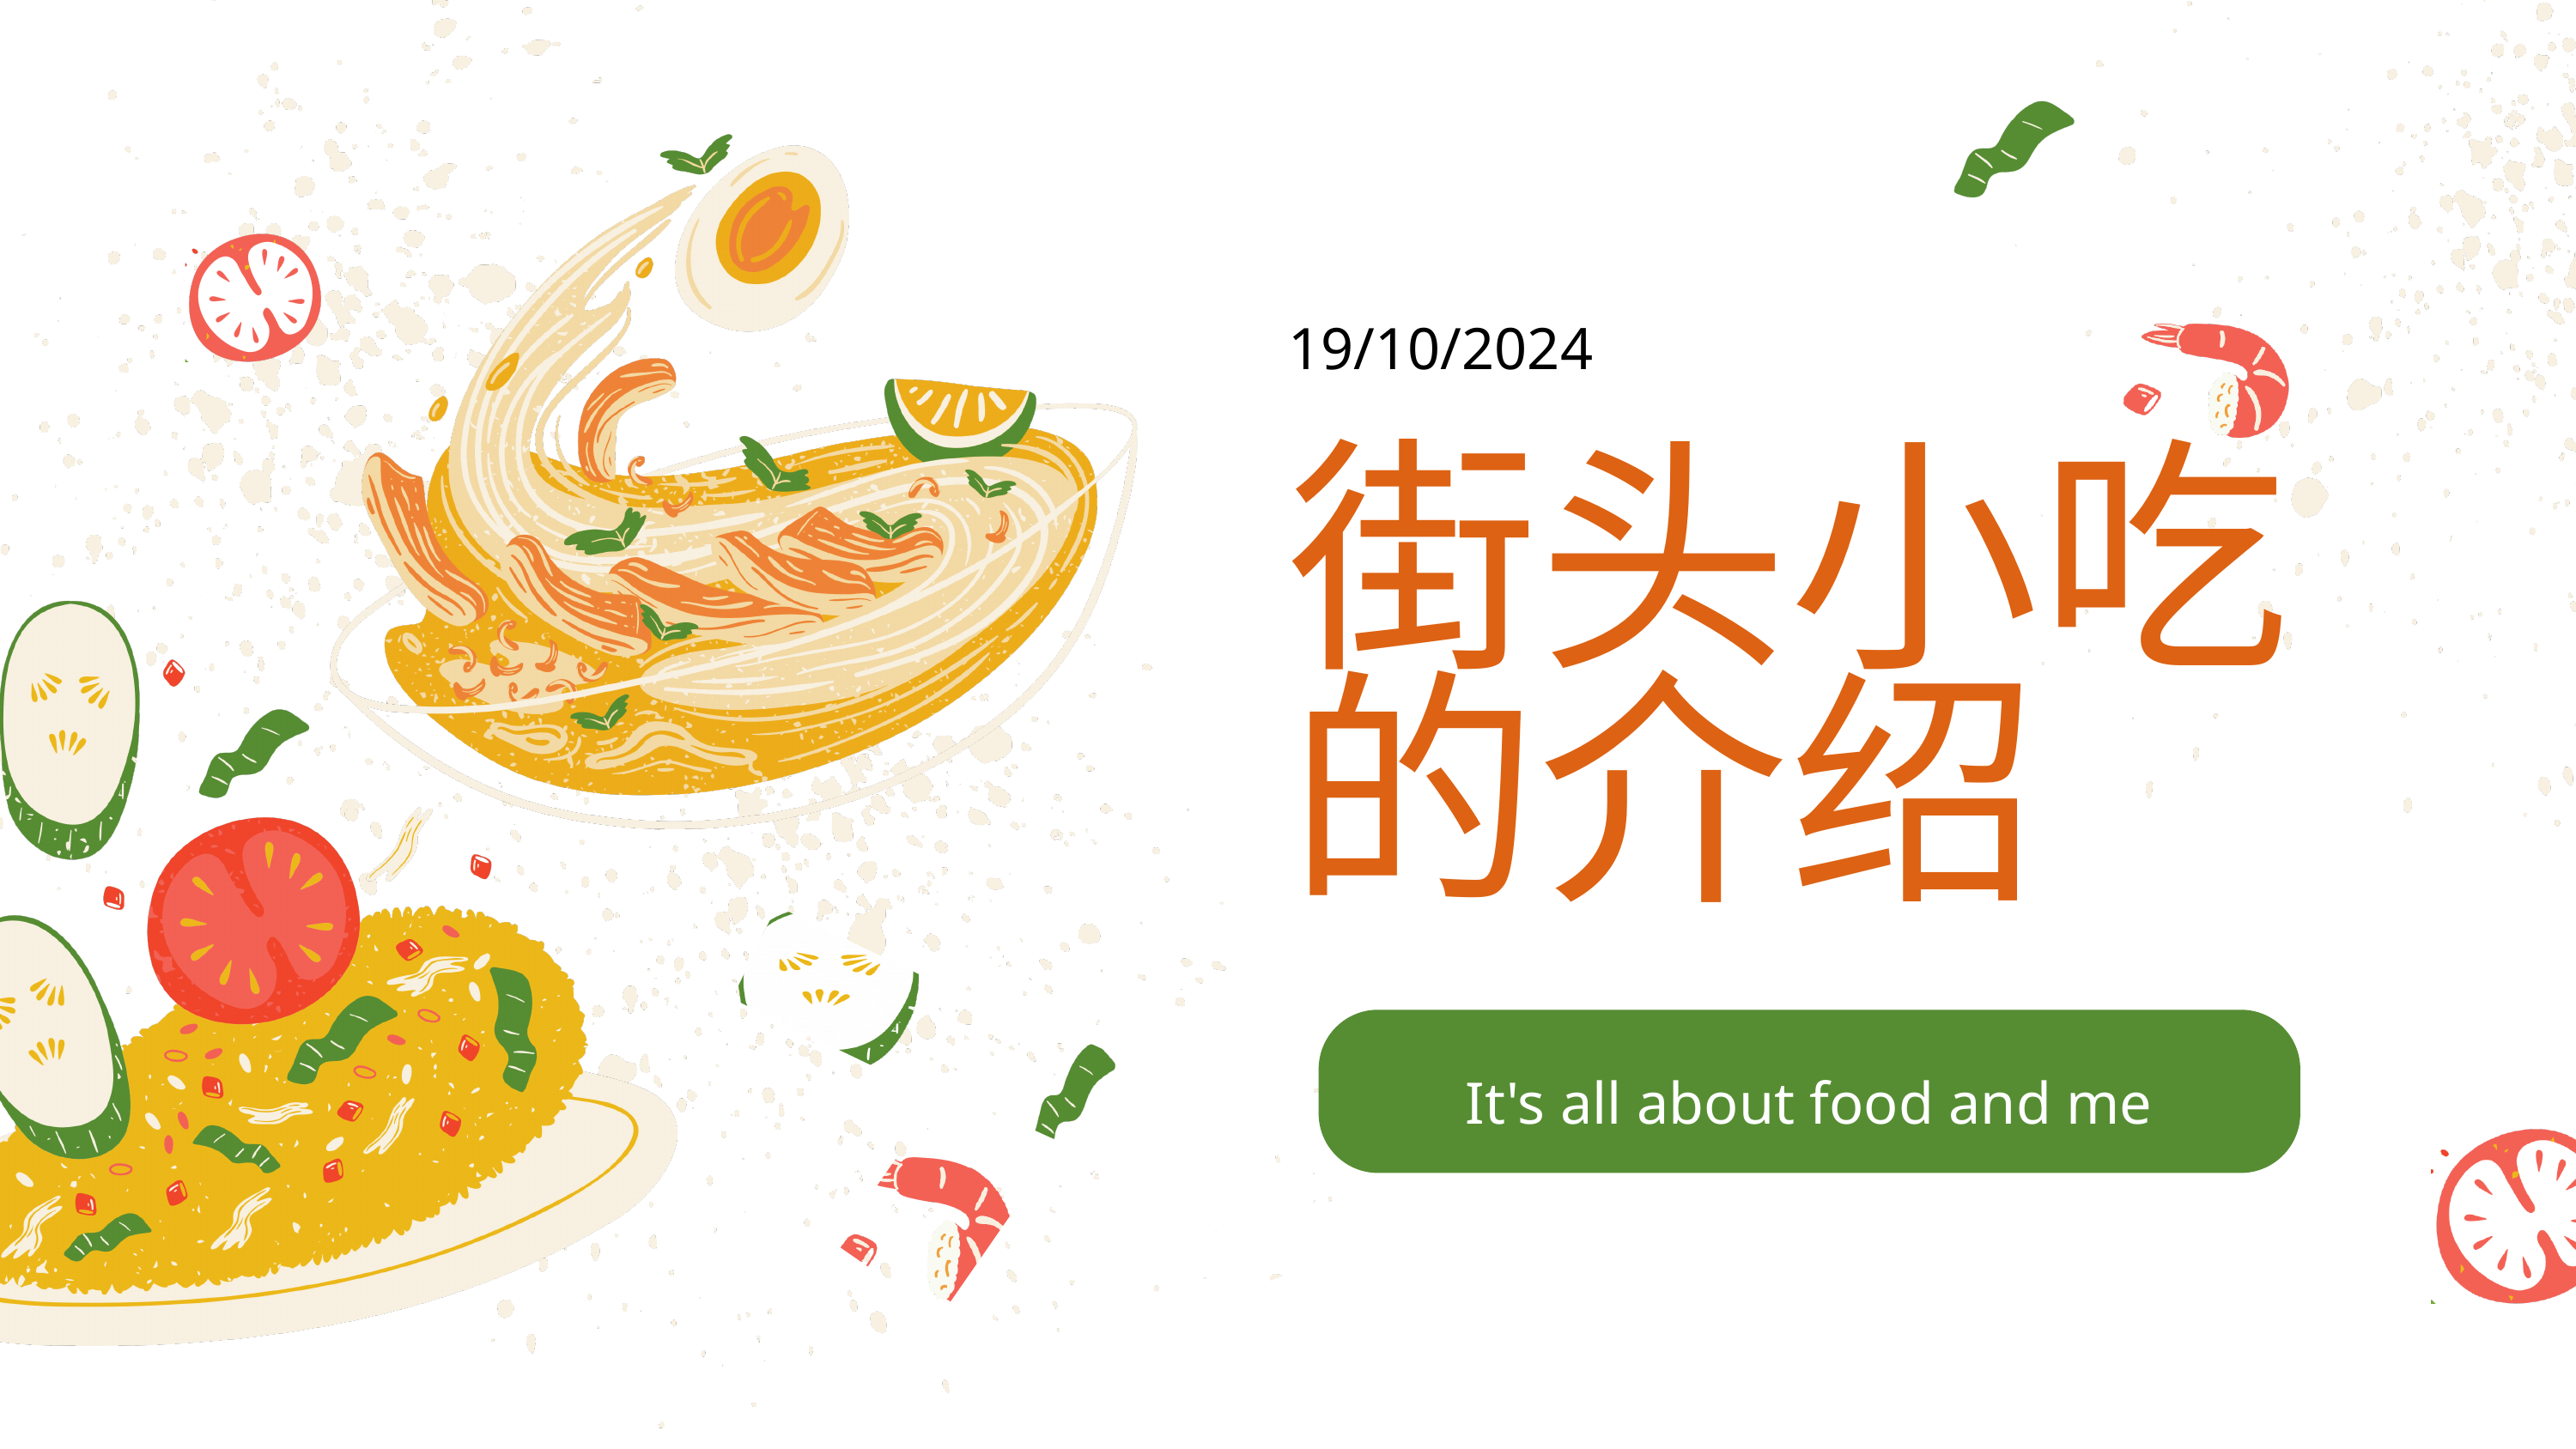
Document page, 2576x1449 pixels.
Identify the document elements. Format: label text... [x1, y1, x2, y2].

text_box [1318, 1009, 2301, 1173]
text_box 19/10/2024 [1385, 243, 1805, 381]
text_box [1933, 88, 2092, 202]
text_box [2015, 0, 2576, 829]
text_box [2122, 295, 2300, 449]
text_box 街头小吃的介绍 [1385, 466, 2432, 932]
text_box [0, 0, 1381, 1449]
text_box [2431, 1122, 2576, 1304]
